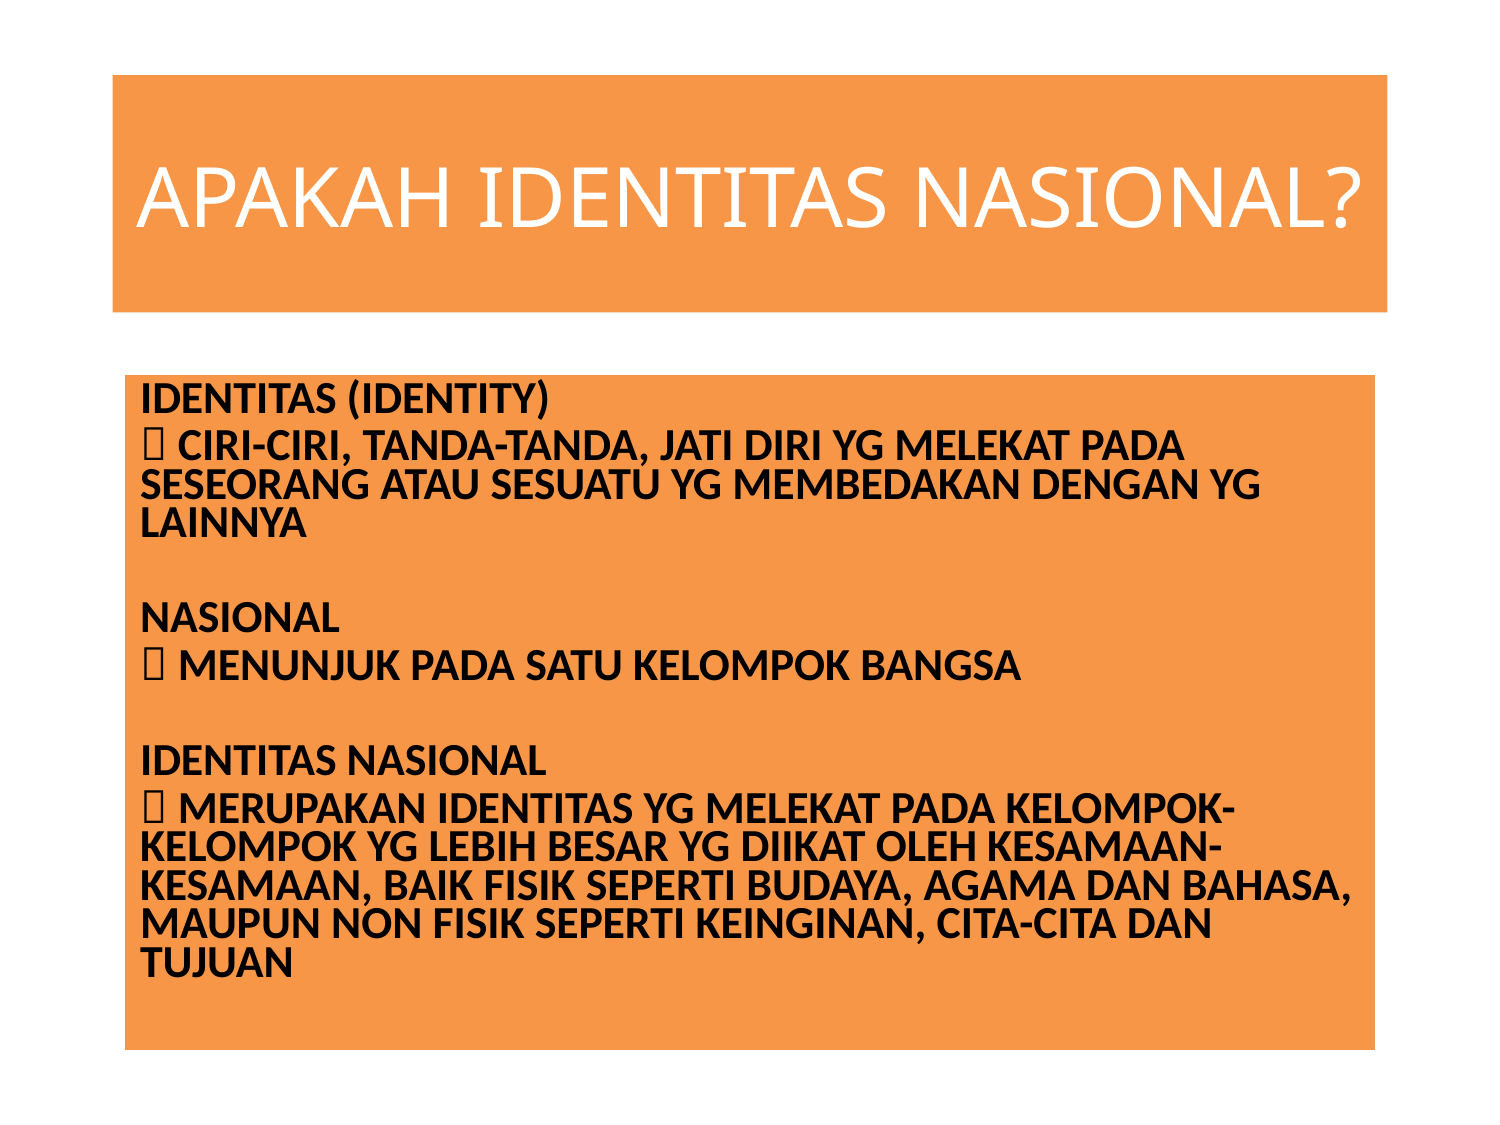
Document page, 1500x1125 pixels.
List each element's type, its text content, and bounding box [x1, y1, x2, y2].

subtitle IDENTITAS (IDENTITY)  CIRI-CIRI, TANDA-TANDA, JATI DIRI YG MELEKAT PADA SESEORANG ATAU SESUATU YG MEMBEDAKAN DENGAN YG LAINNYA NASIONAL  MENUNJUK PADA SATU KELOMPOK BANGSA IDENTITAS NASIONAL  MERUPAKAN IDENTITAS YG MELEKAT PADA KELOMPOK-KELOMPOK YG LEBIH BESAR YG DIIKAT OLEH KESAMAAN-KESAMAAN, BAIK FISIK SEPERTI BUDAYA, AGAMA DAN BAHASA, MAUPUN NON FISIK SEPERTI KEINGINAN, CITA-CITA DAN TUJUAN [124, 374, 1376, 1051]
title APAKAH IDENTITAS NASIONAL? [112, 74, 1388, 313]
